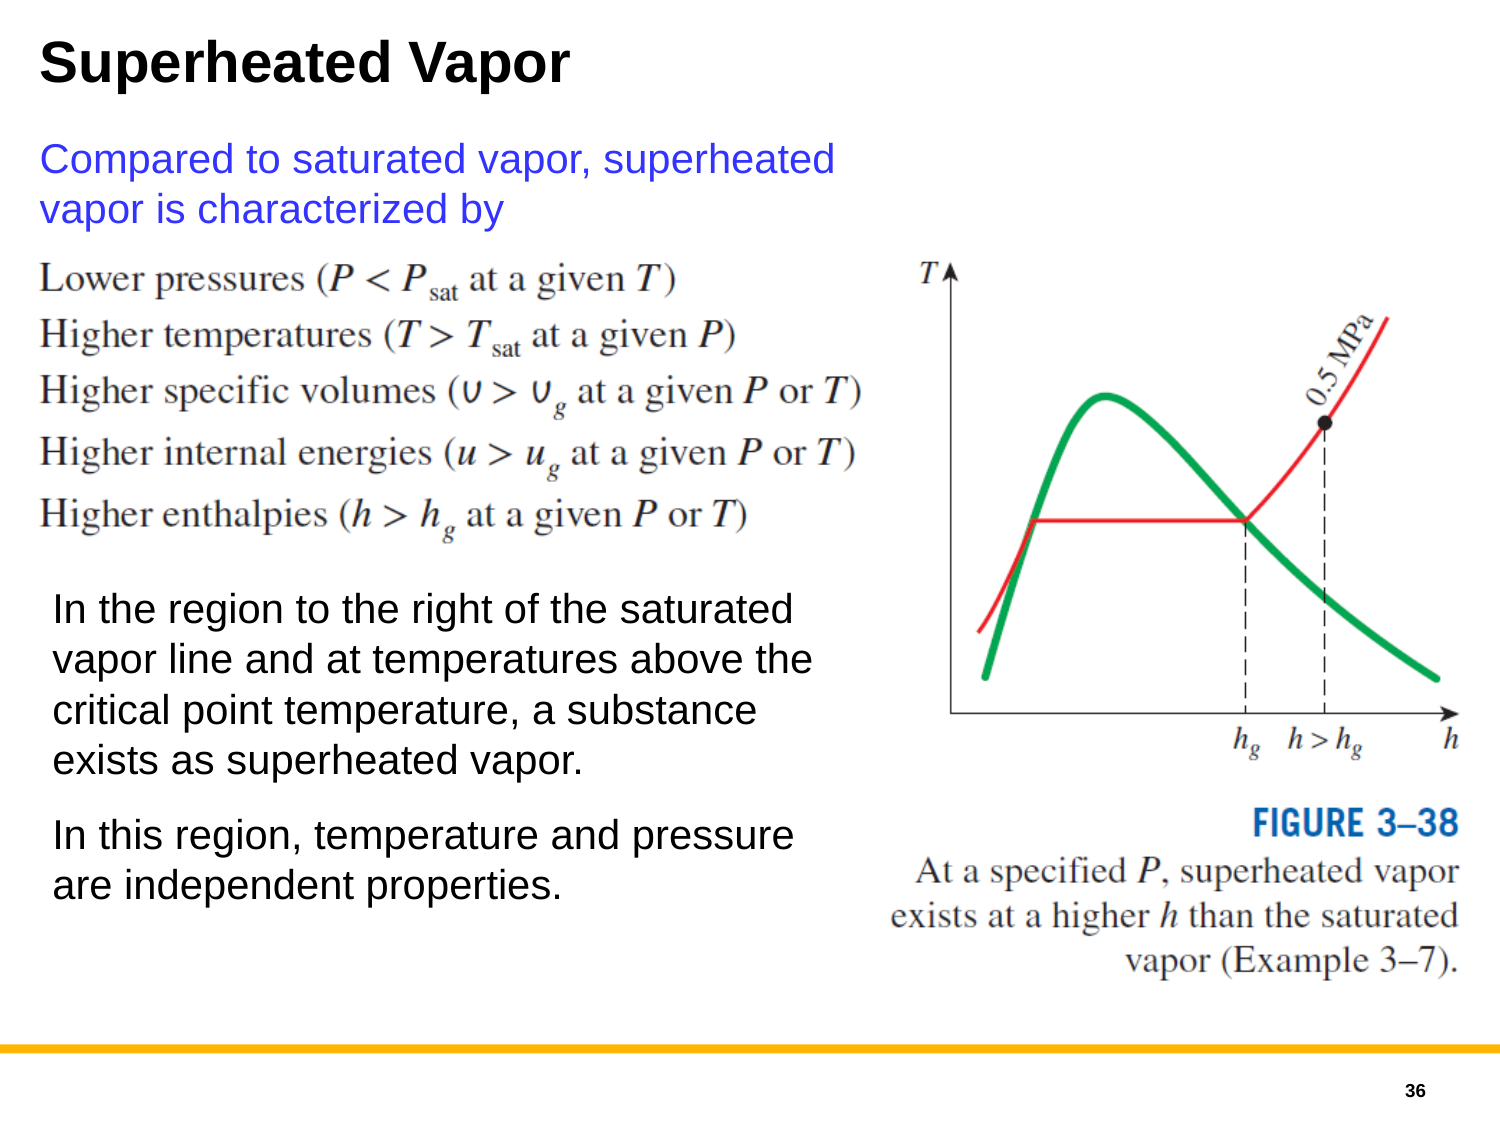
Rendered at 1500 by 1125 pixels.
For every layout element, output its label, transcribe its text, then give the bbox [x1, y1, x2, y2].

slide_number 36 [1283, 1071, 1442, 1109]
text_box In the region to the right of the saturated vapor line and at temperatures above the critical point temperature, a substance exists as superheated vapor. In this region, temperature and pressure are independent properties. [37, 574, 850, 915]
text_box Compared to saturated vapor, superheated vapor is characterized by [24, 124, 863, 240]
picture [24, 249, 869, 552]
picture [886, 249, 1475, 988]
title Superheated Vapor [24, 24, 738, 100]
